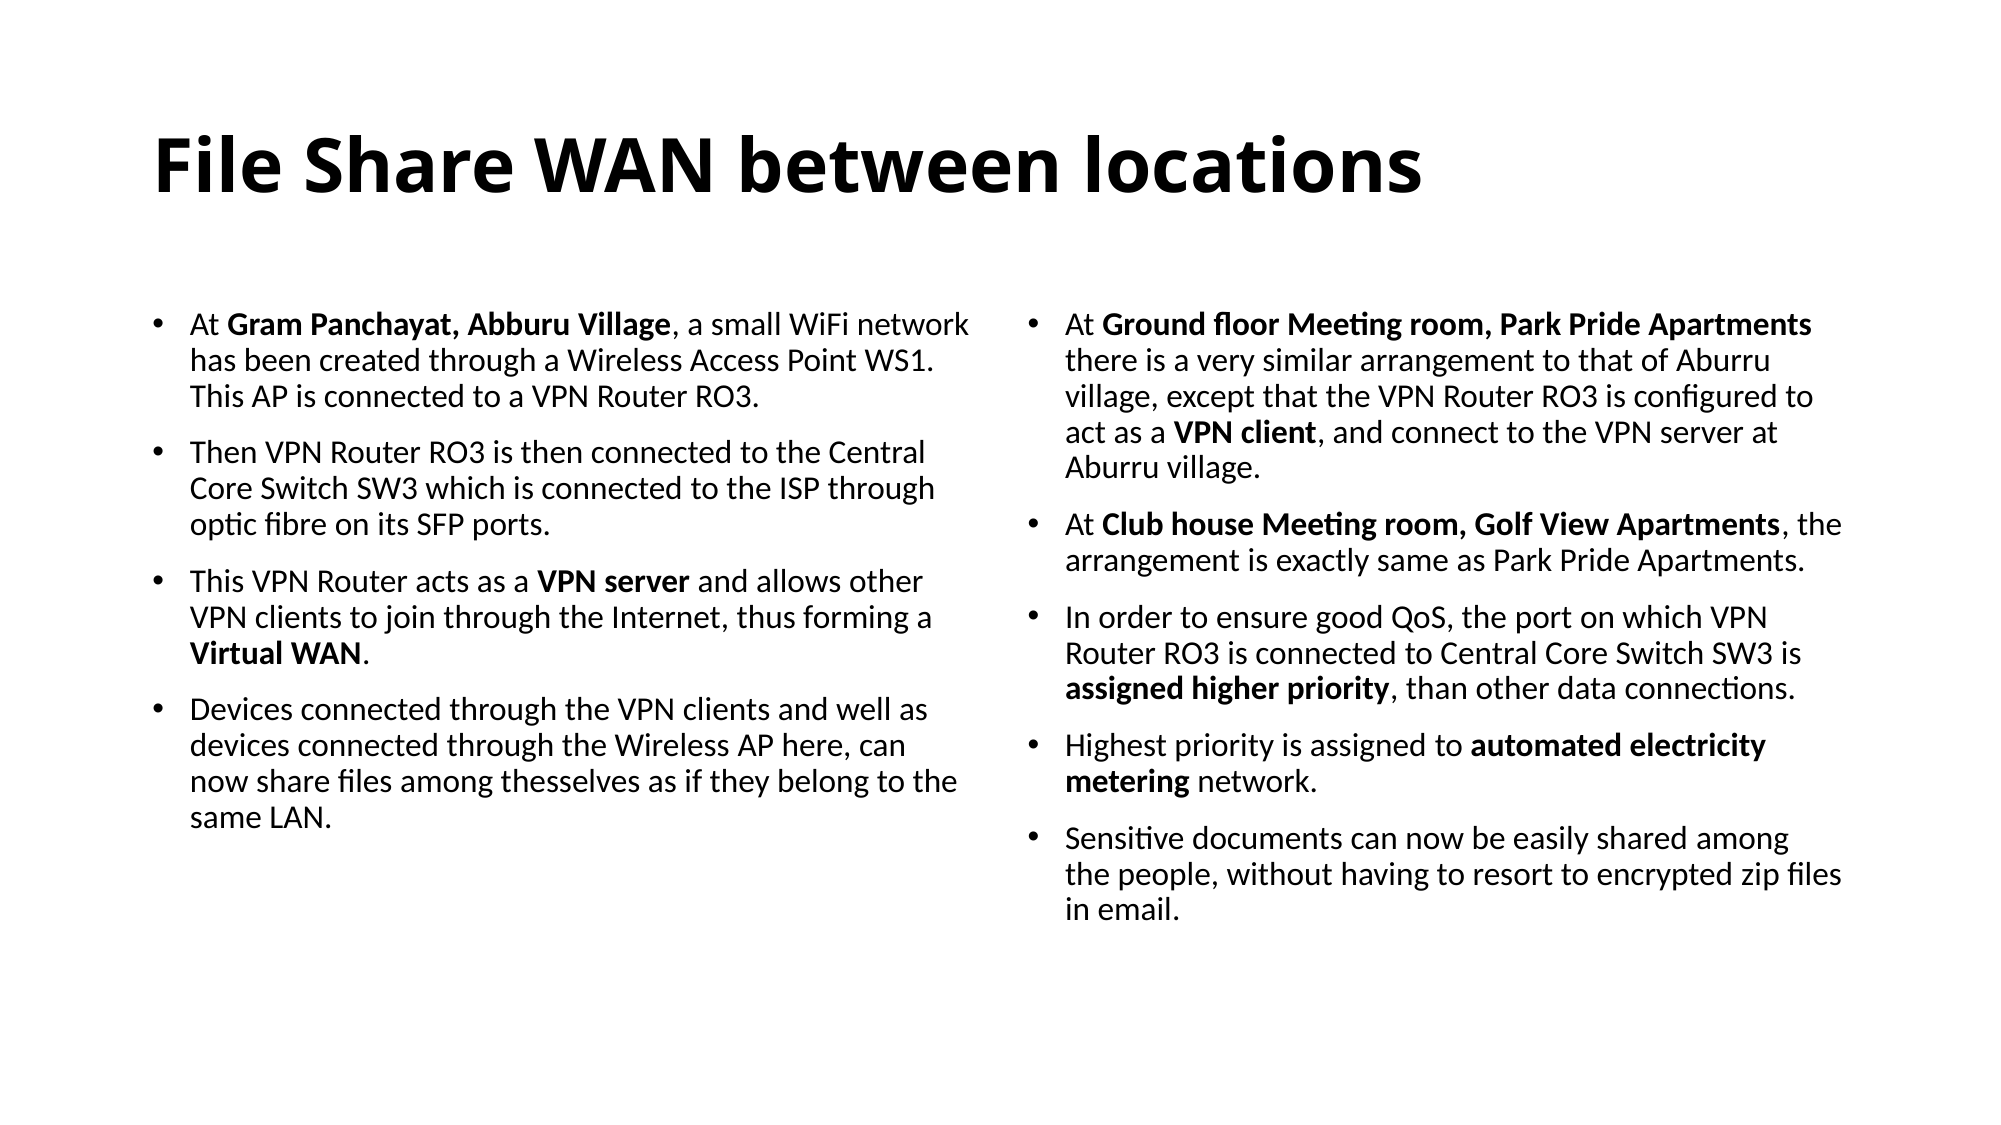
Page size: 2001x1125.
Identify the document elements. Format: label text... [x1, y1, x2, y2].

list At Gram Panchayat, Abburu Village, a small WiFi network has been created through a Wireless Access Point WS1. This AP is connected to a VPN Router RO3. Then VPN Router RO3 is then connected to the Central Core Switch SW3 which is connected to the ISP through optic fibre on its SFP ports. This VPN Router acts as a VPN server and allows other VPN clients to join through the Internet, thus forming a Virtual WAN. Devices connected through the VPN clients and well as devices connected through the Wireless AP here, can now share files among thesselves as if they belong to the same LAN. [137, 299, 988, 1014]
list At Ground floor Meeting room, Park Pride Apartments there is a very similar arrangement to that of Aburru village, except that the VPN Router RO3 is configured to act as a VPN client, and connect to the VPN server at Aburru village. At Club house Meeting room, Golf View Apartments, the arrangement is exactly same as Park Pride Apartments. In order to ensure good QoS, the port on which VPN Router RO3 is connected to Central Core Switch SW3 is assigned higher priority, than other data connections. Highest priority is assigned to automated electricity metering network. Sensitive documents can now be easily shared among the people, without having to resort to encrypted zip files in email. [1012, 299, 1863, 1014]
title File Share WAN between locations [137, 59, 1863, 278]
